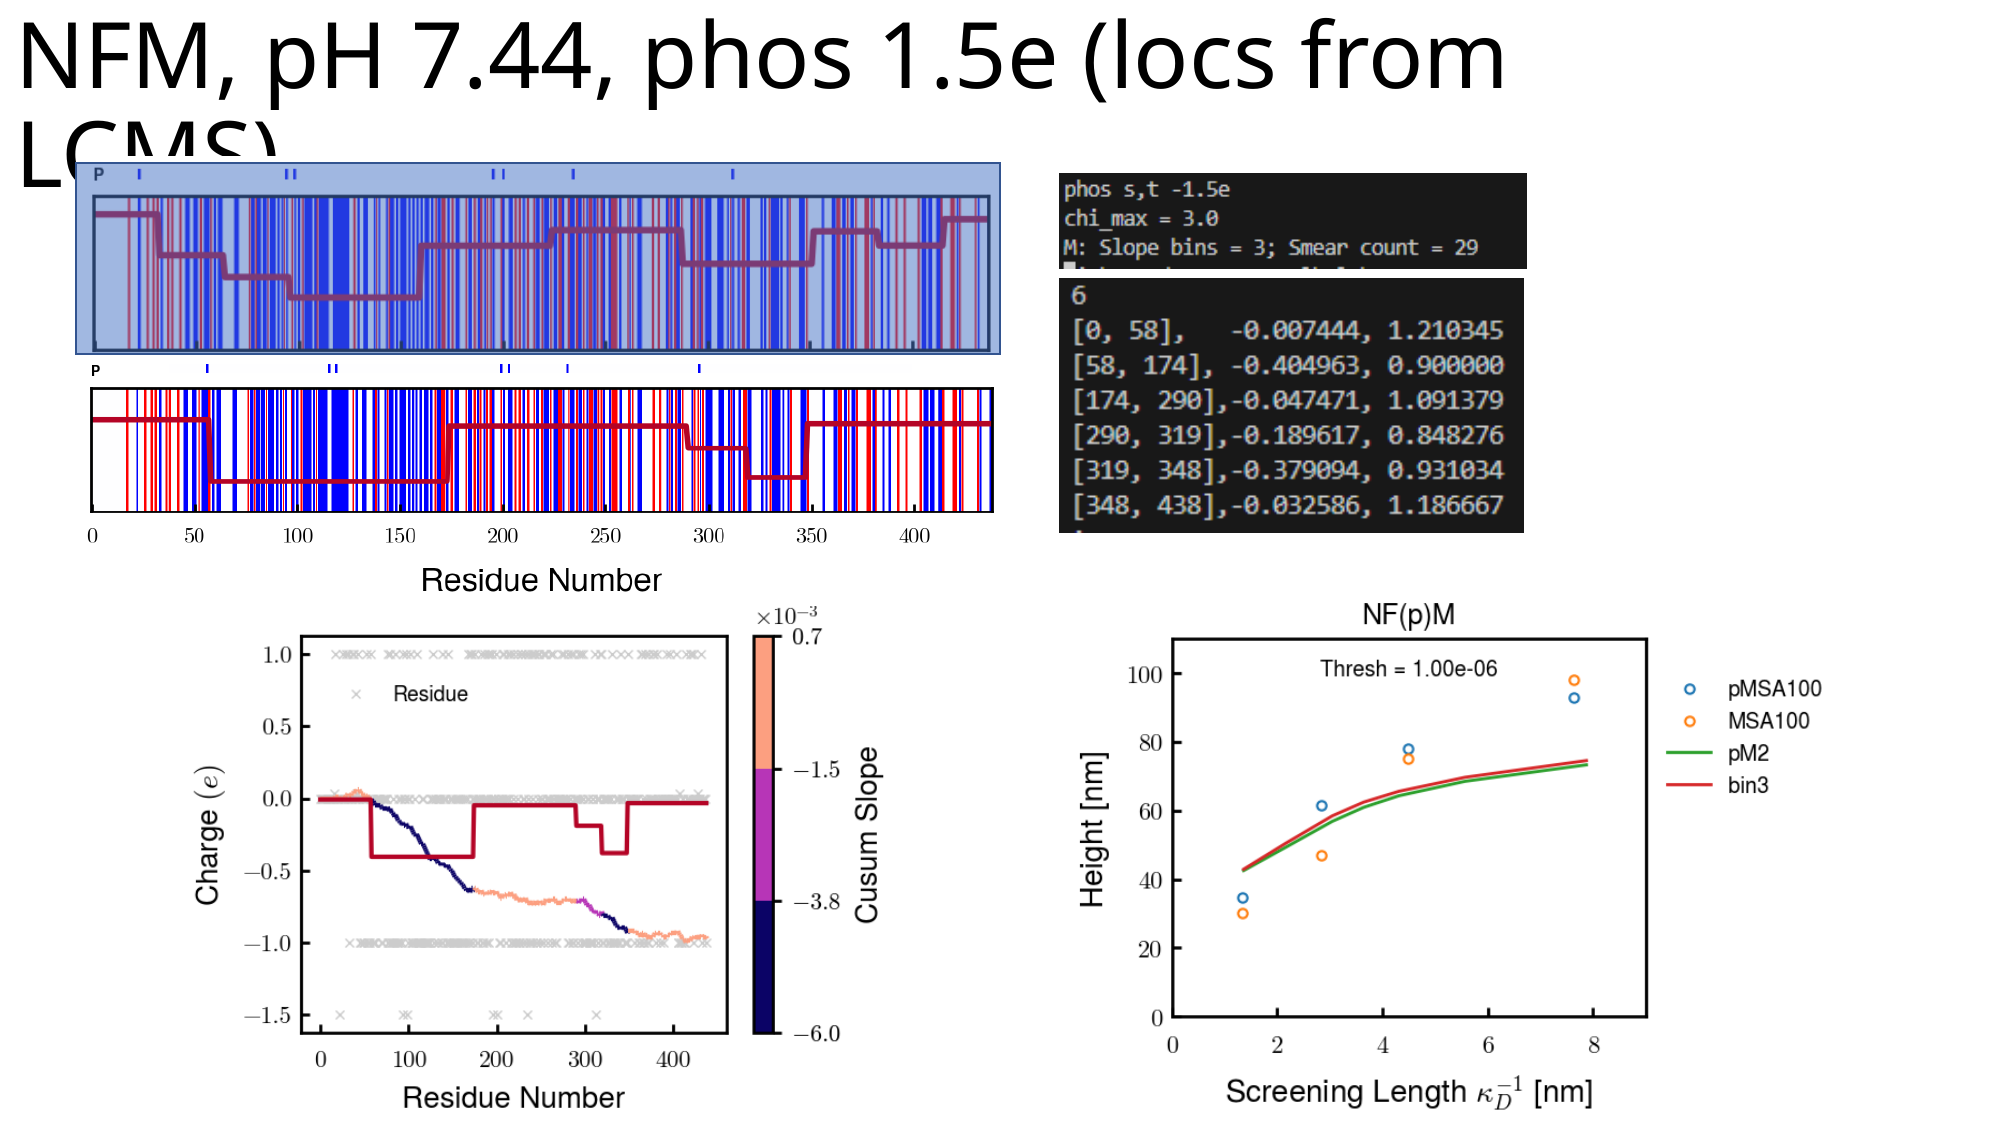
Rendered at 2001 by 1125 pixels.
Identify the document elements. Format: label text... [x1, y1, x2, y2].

picture [1070, 592, 1834, 1124]
title NFM, pH 7.44, phos 1.5e (locs from LCMS) [0, 0, 1725, 218]
picture [76, 156, 1000, 1125]
picture [1059, 173, 1527, 269]
picture [1059, 278, 1524, 533]
